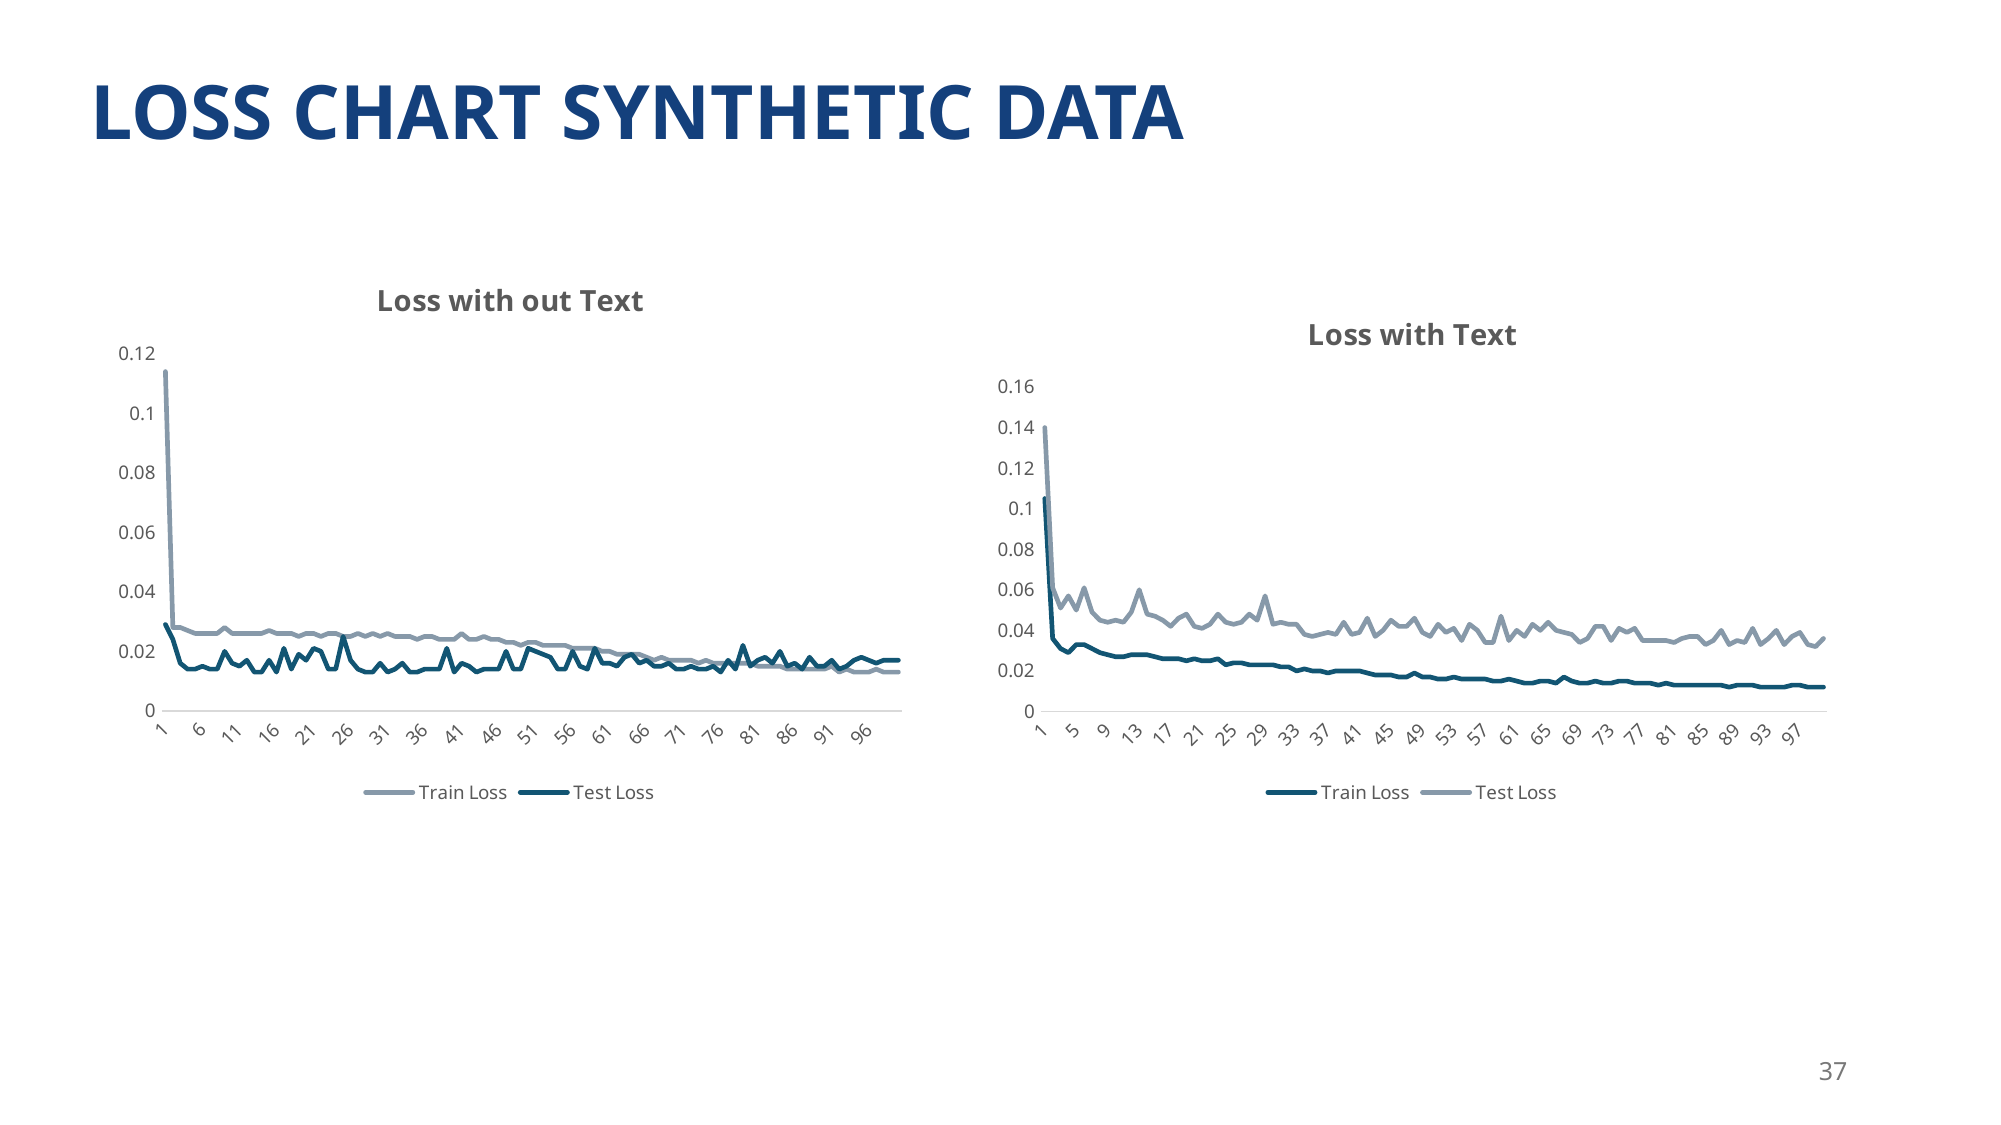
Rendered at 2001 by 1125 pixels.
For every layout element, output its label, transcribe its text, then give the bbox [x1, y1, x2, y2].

text_box LOSS CHART SYNTHETIC DATA [74, 6, 1800, 224]
chart [101, 251, 919, 813]
slide_number 37 [1412, 1042, 1863, 1103]
chart [979, 286, 1846, 813]
